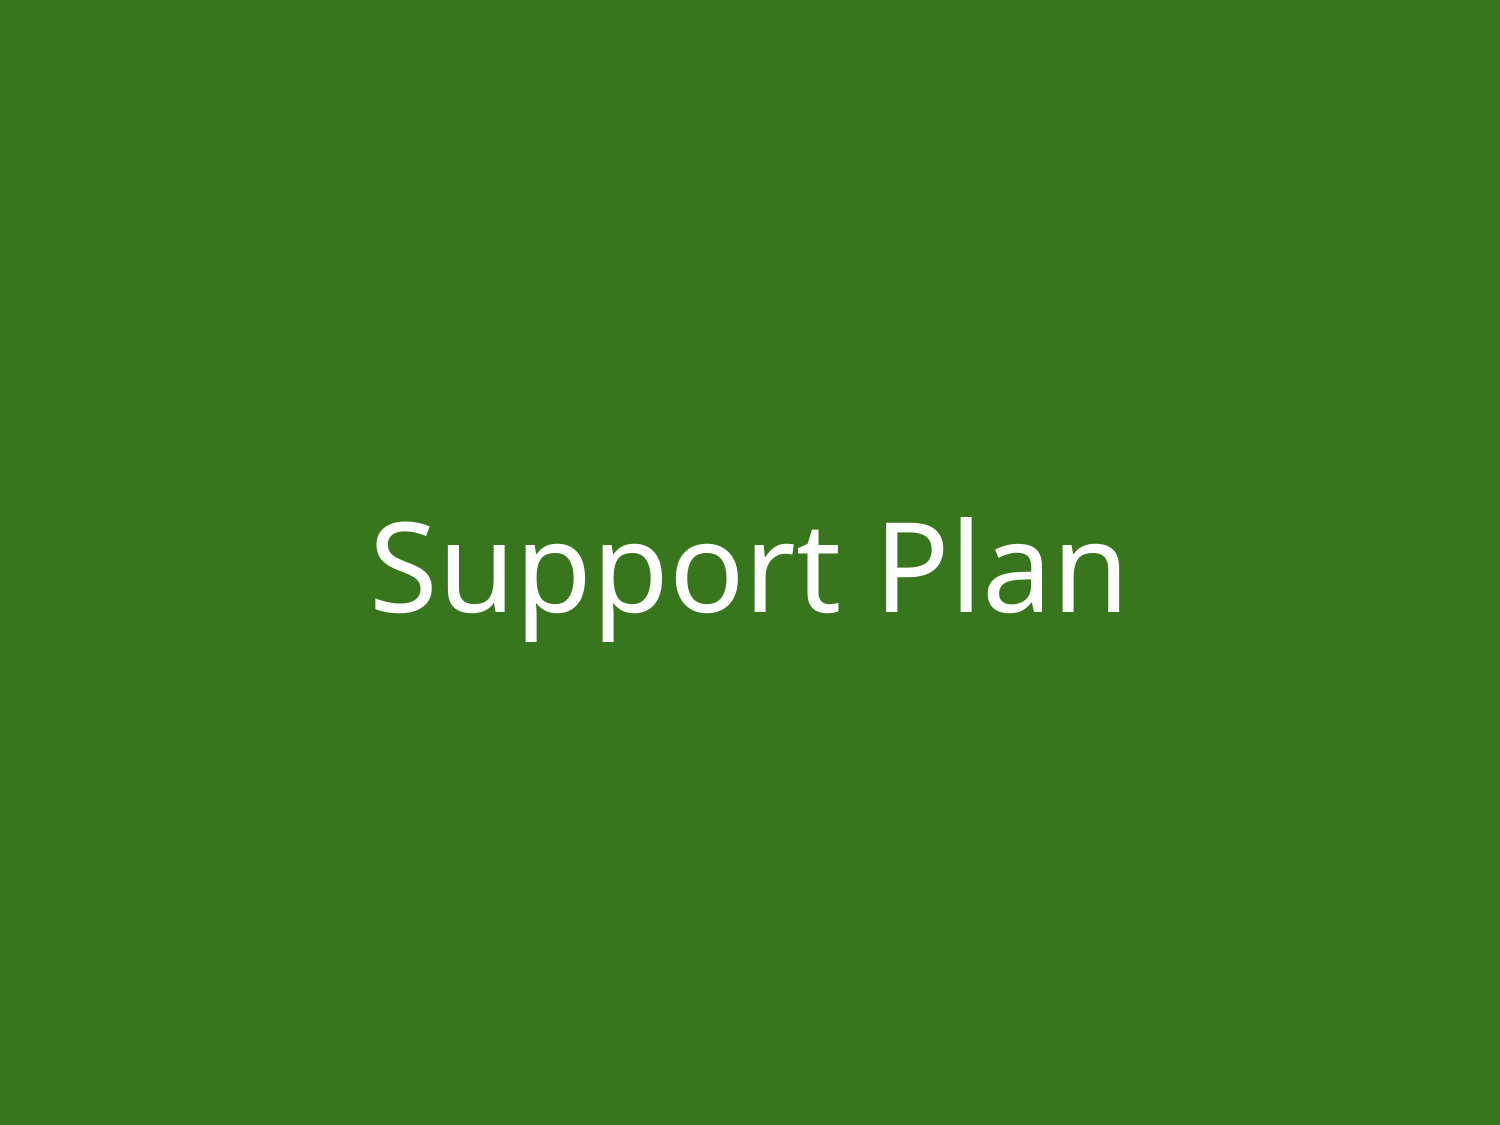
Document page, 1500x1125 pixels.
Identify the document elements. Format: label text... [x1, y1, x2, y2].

text_box Support Plan [2, 422, 1498, 703]
